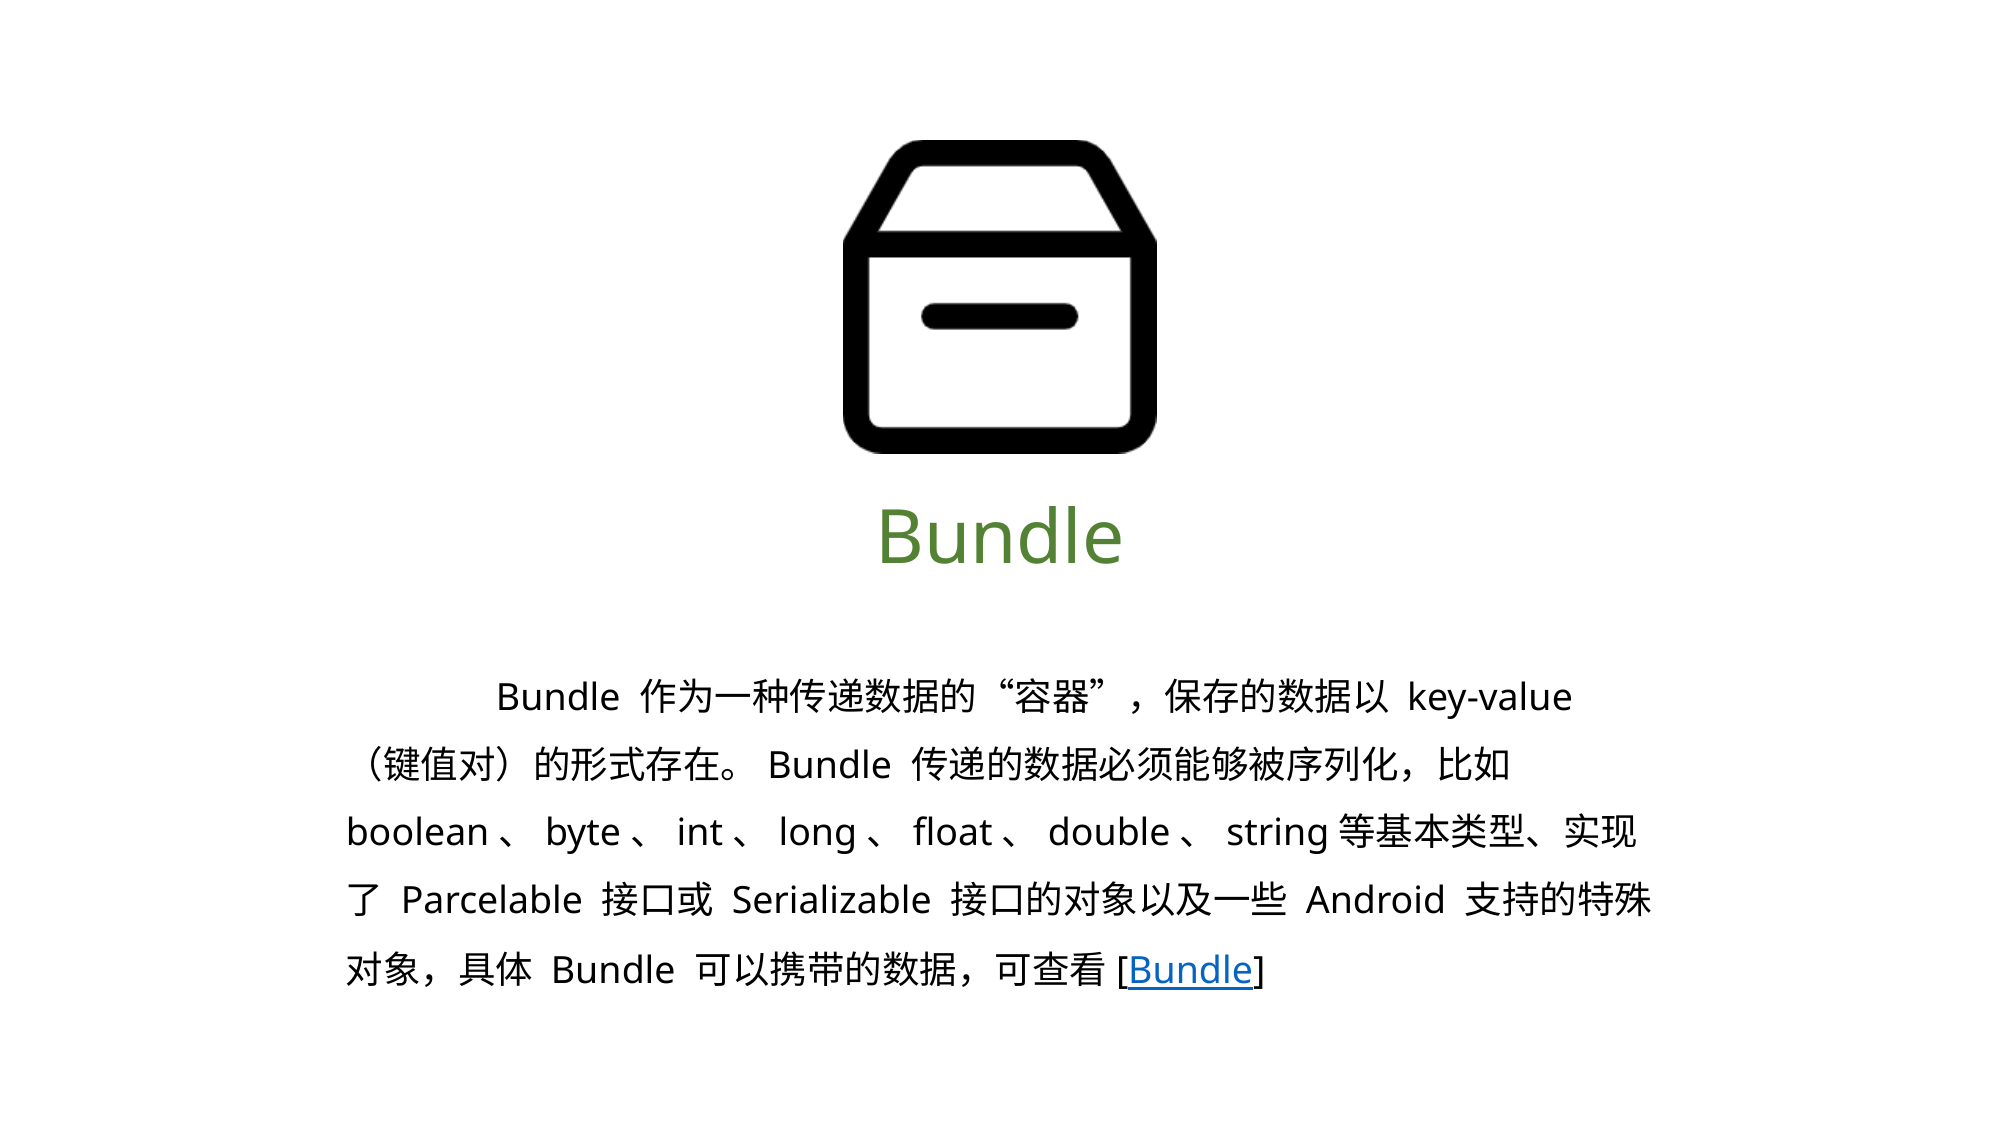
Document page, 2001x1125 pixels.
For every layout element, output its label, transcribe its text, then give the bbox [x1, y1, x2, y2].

text_box Bundle 作为一种传递数据的“容器”，保存的数据以 key-value（键值对）的形式存在。Bundle 传递的数据必须能够被序列化，比如 boolean、byte、int、long、float、double、string等基本类型、实现了 Parcelable 接口或 Serializable 接口的对象以及一些 Android 支持的特殊对象，具体 Bundle 可以携带的数据，可查看[Bundle] [331, 643, 1669, 1005]
picture [843, 140, 1157, 454]
text_box Bundle [860, 481, 1140, 587]
